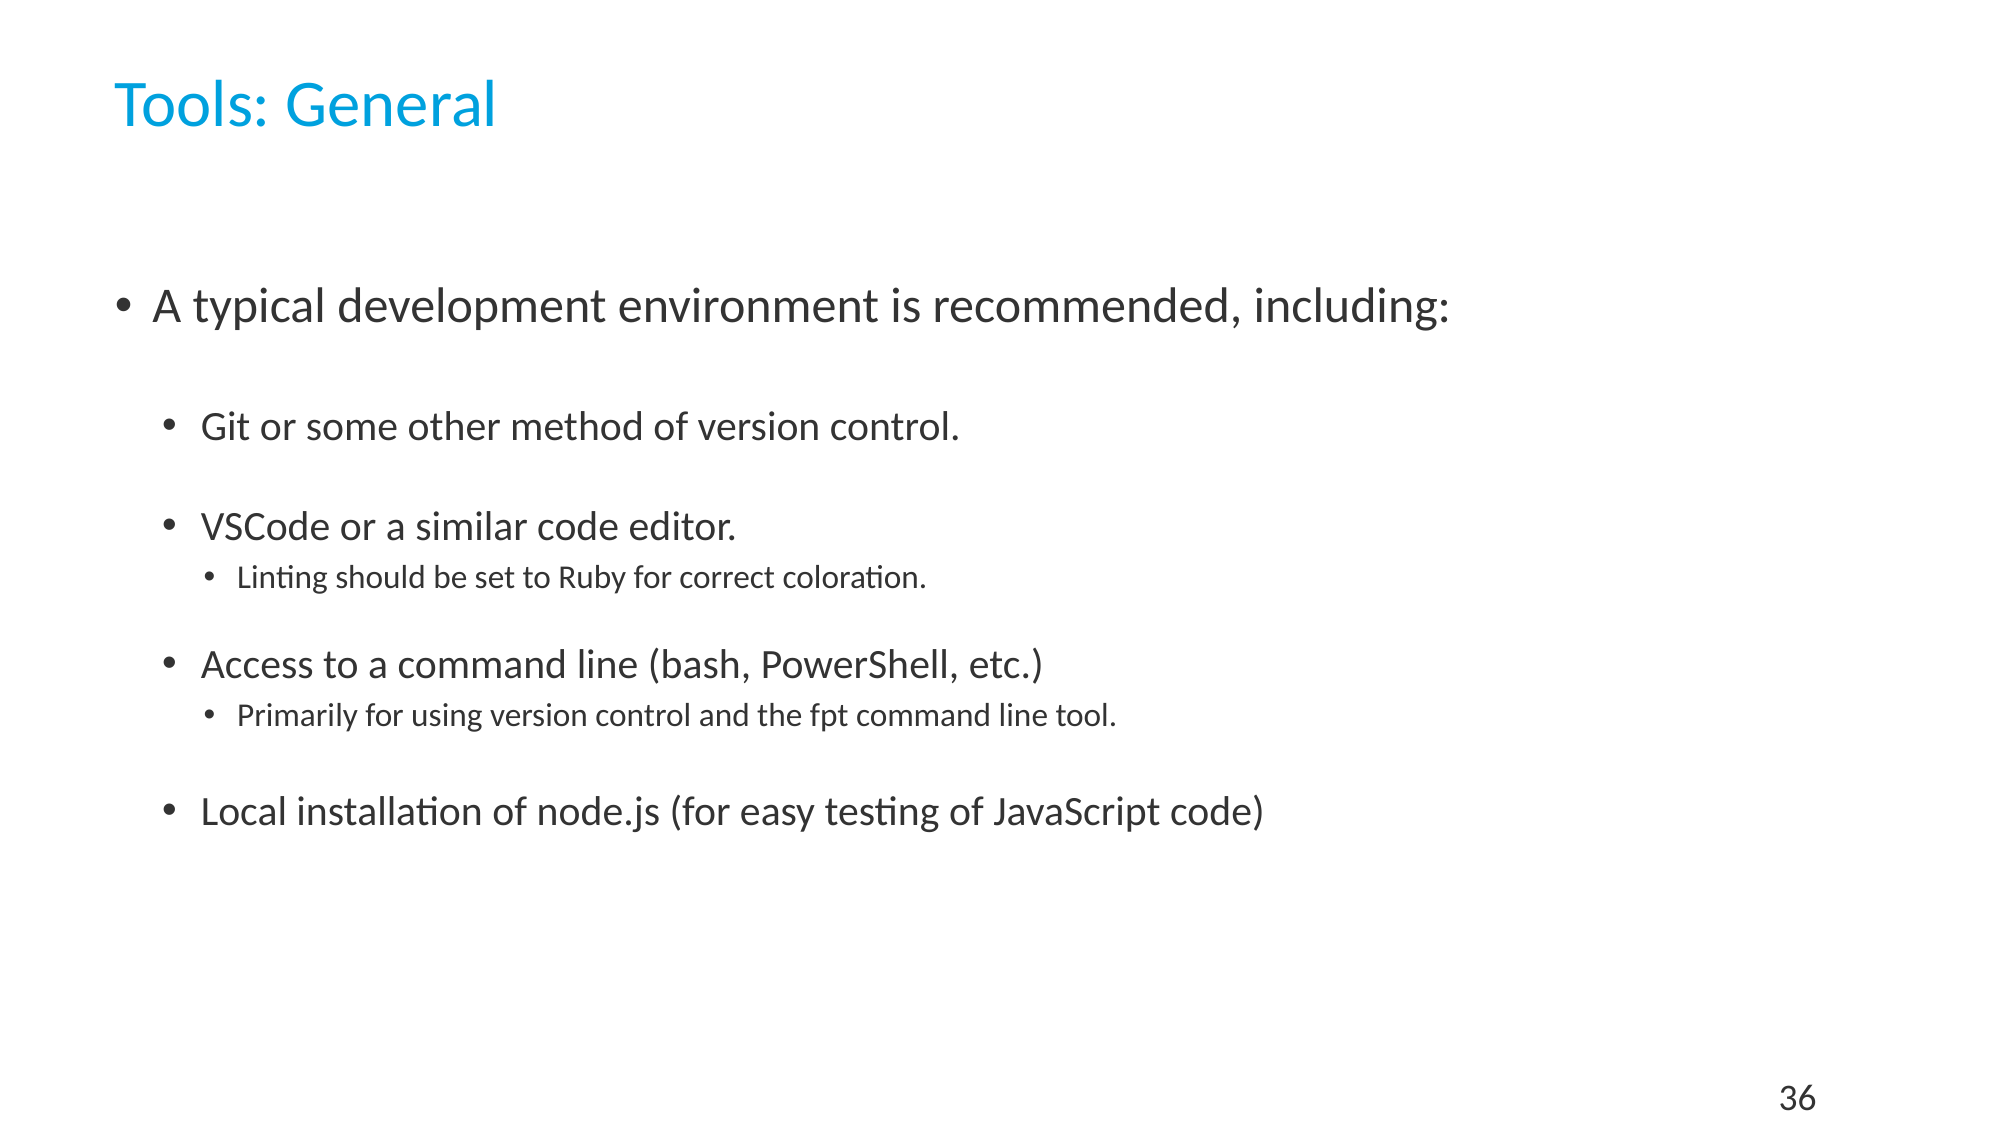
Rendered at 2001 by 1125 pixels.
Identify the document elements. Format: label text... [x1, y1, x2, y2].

list A typical development environment is recommended, including: Git or some other method of version control. VSCode or a similar code editor. Linting should be set to Ruby for correct coloration. Access to a command line (bash, PowerShell, etc.) Primarily for using version control and the fpt command line tool. Local installation of node.js (for easy testing of JavaScript code) [99, 272, 1947, 1031]
slide_number 36 [1763, 1065, 1900, 1125]
title Tools: General [99, 61, 1900, 227]
